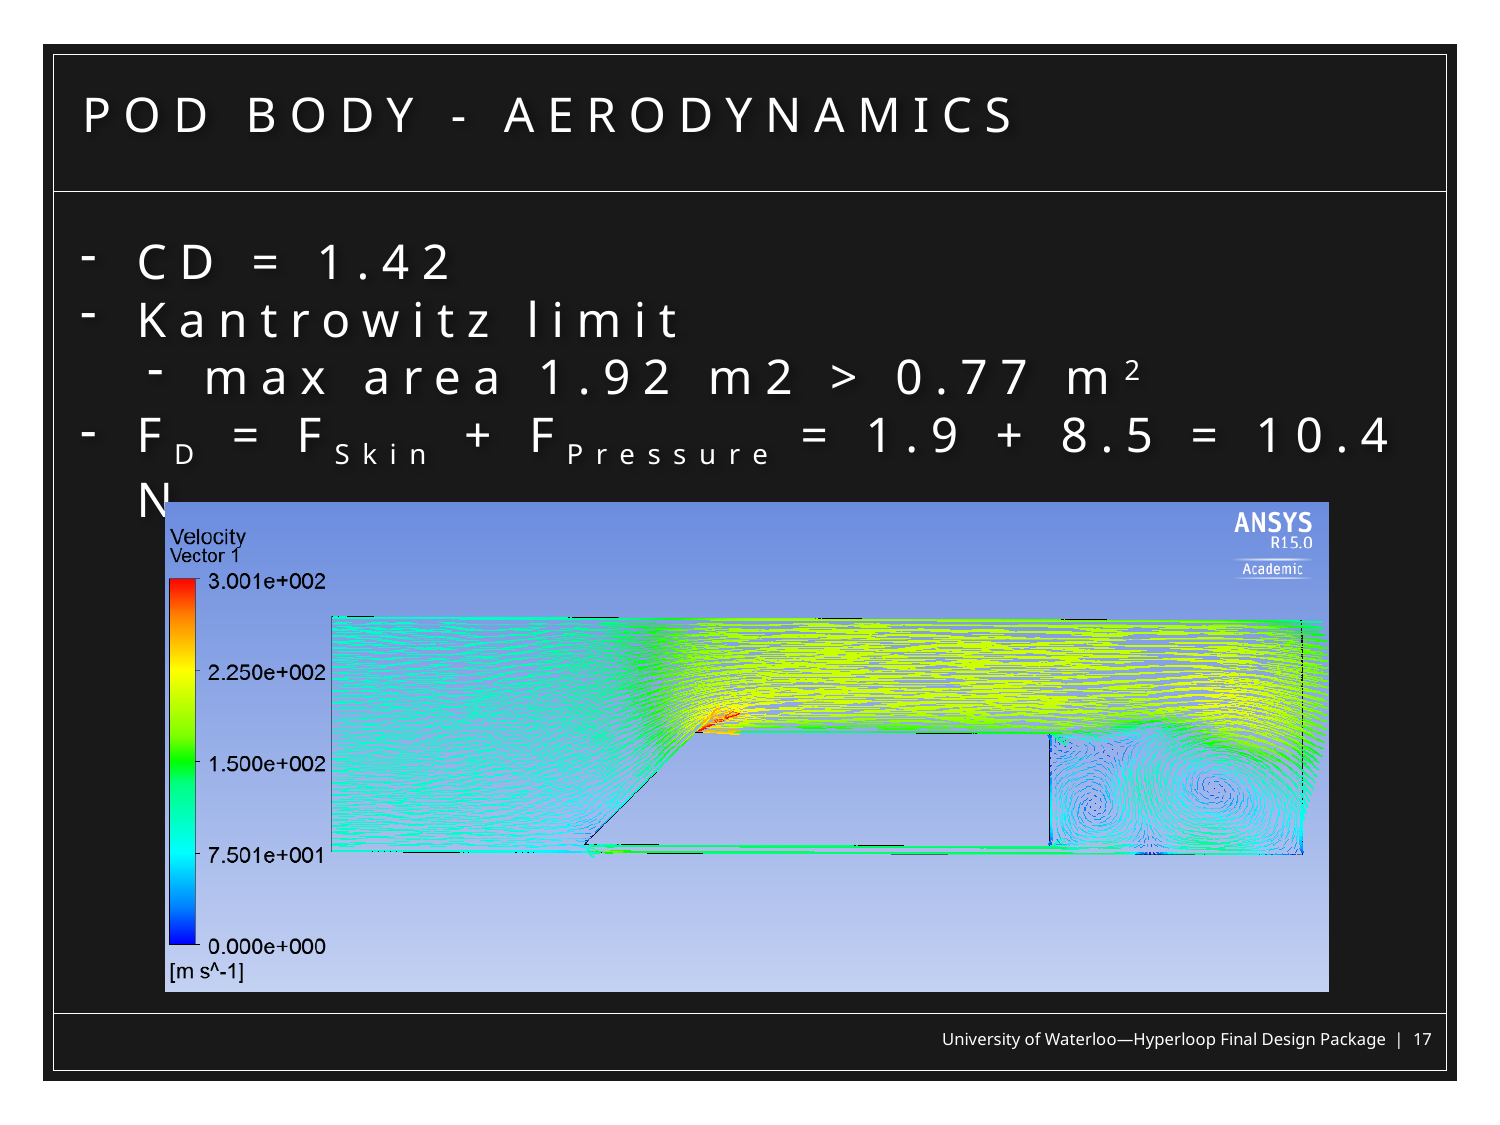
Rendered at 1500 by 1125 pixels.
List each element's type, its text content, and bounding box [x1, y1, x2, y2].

text_box [53, 197, 1447, 1013]
text_box [53, 54, 1447, 190]
text_box [53, 1018, 1447, 1071]
picture [164, 501, 1329, 992]
text_box CD = 1.42 Kantrowitz limit max area 1.92 m2 > 0.77 m2 FD = FSkin + FPressure = 1.9 + 8.5 = 10.4 N [75, 226, 1412, 468]
text_box POD BODY - AERODYNAMICS [76, 79, 1424, 173]
text_box [17, 19, 1483, 1106]
